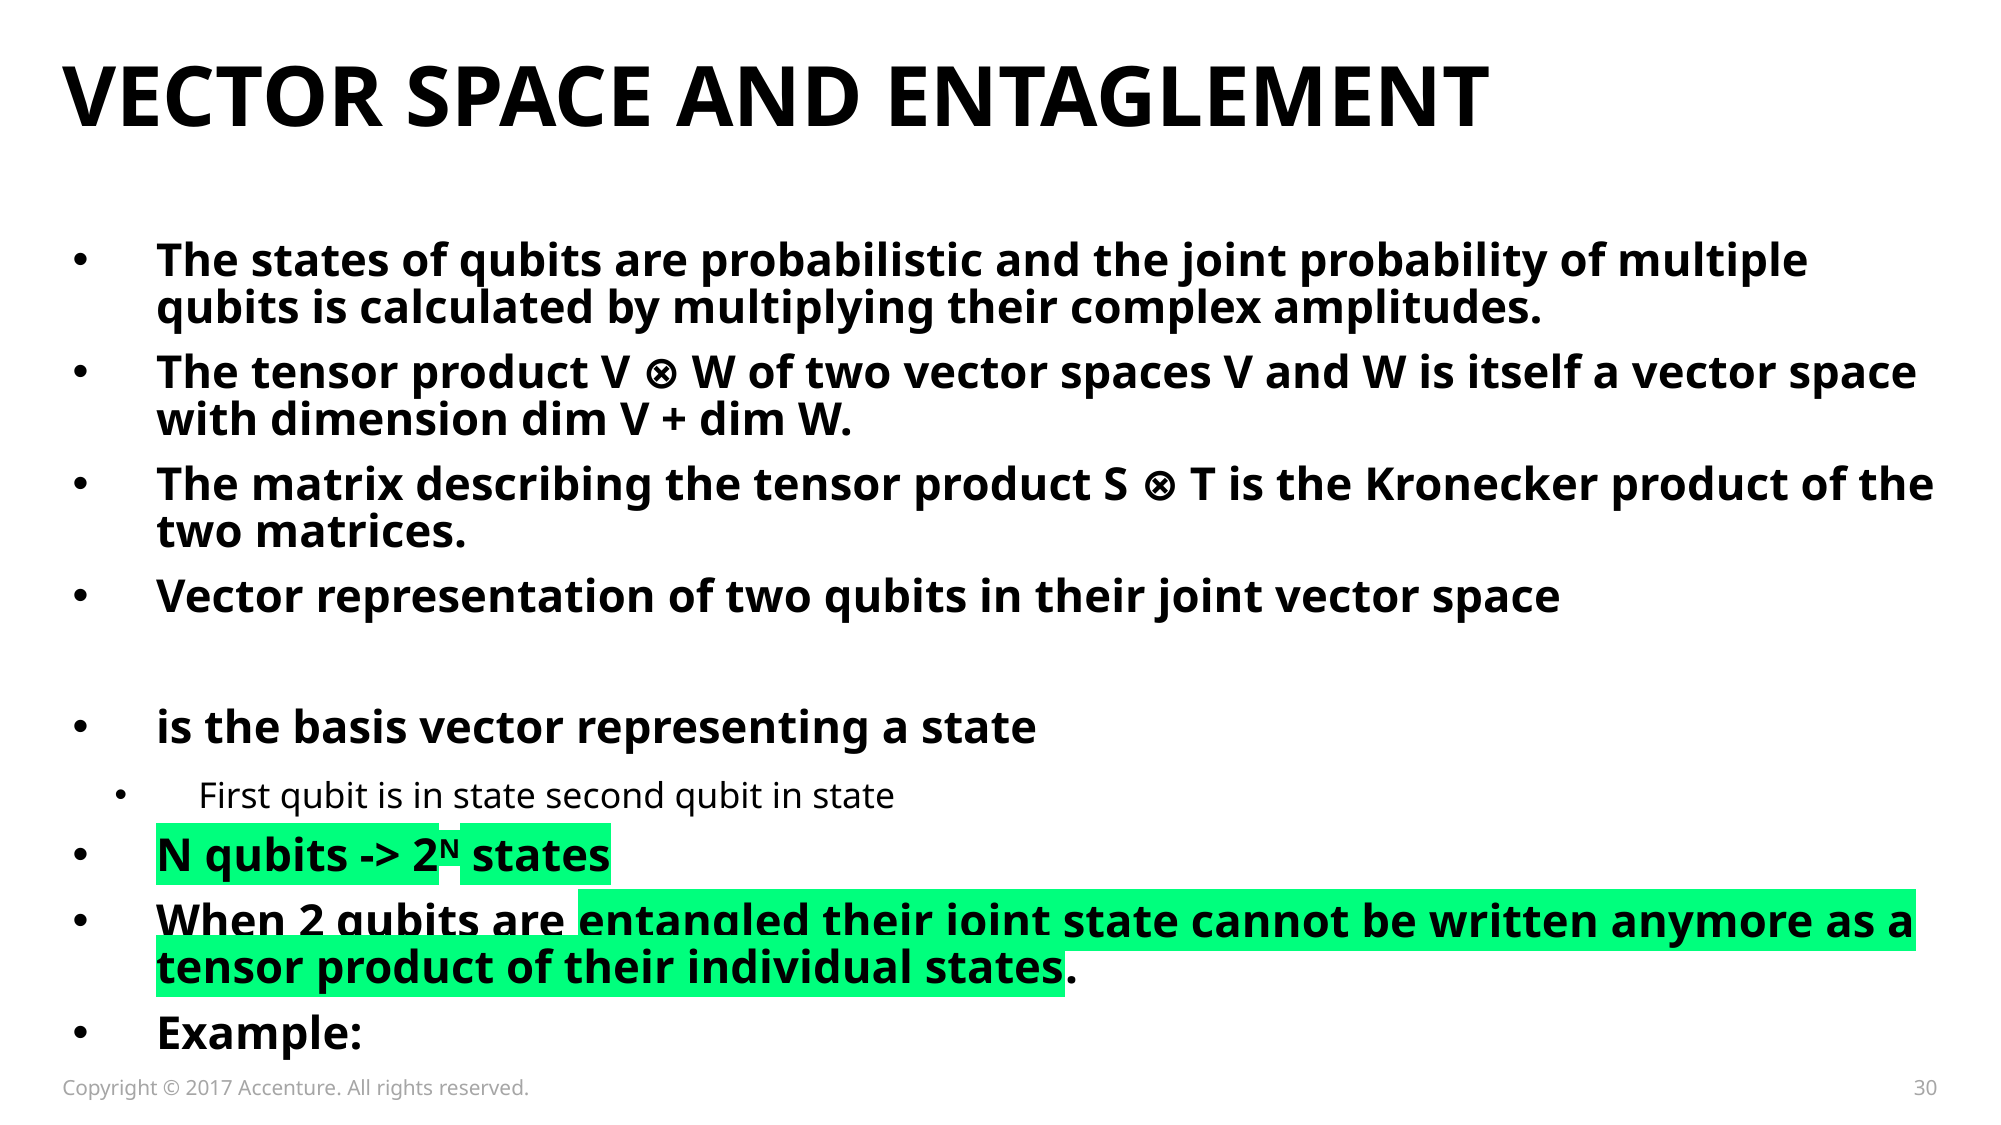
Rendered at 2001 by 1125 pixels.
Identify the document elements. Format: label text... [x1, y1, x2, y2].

slide_number 30 [1887, 1069, 1938, 1104]
footer Copyright © 2017 Accenture. All rights reserved. [62, 1069, 1000, 1104]
title VECTOR SPACE AND ENTAGLEMENT [62, 62, 1918, 225]
